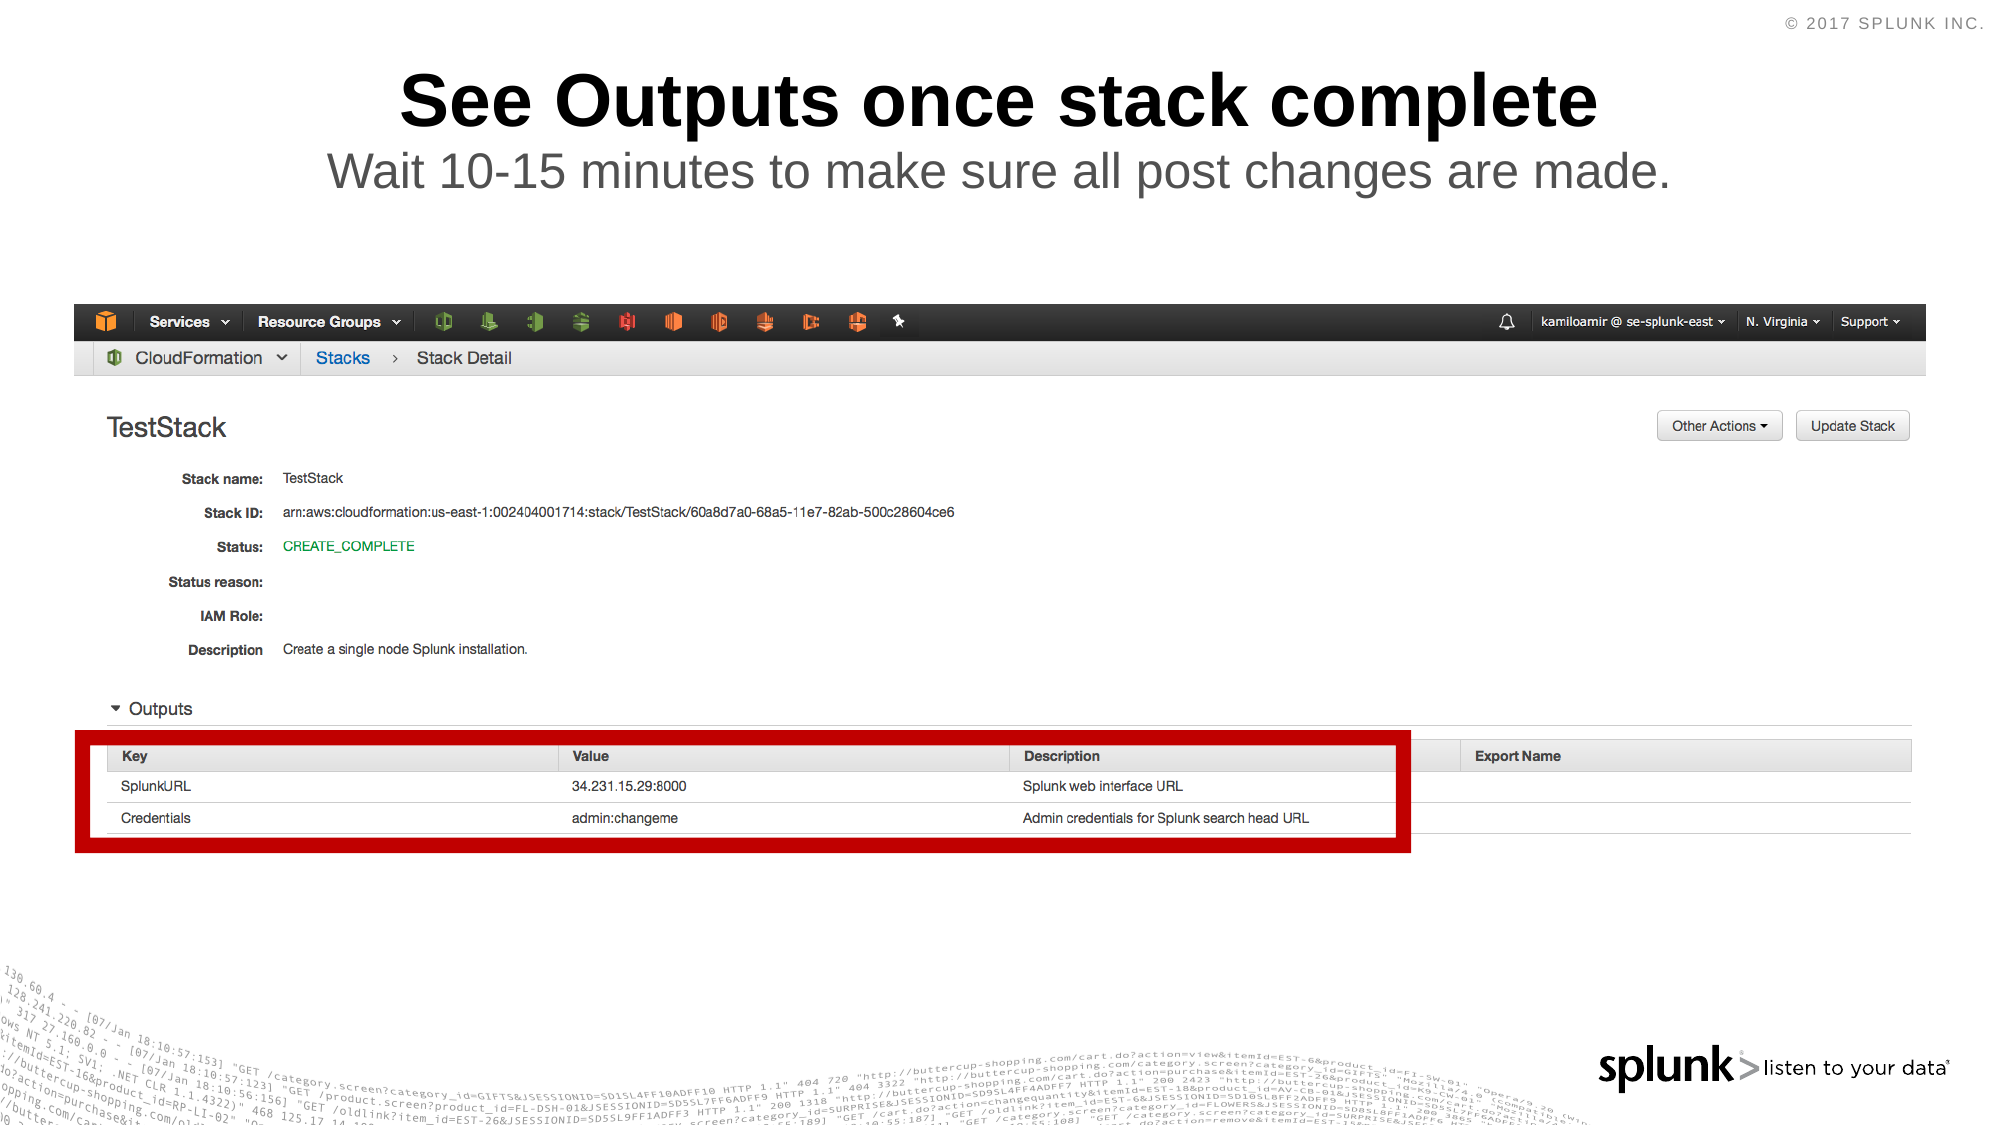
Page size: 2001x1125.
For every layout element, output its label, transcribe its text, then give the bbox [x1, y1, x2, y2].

subtitle Wait 10-15 minutes to make sure all post changes are made. [74, 144, 1926, 190]
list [74, 304, 1926, 875]
picture [0, 0, 2000, 1125]
title See Outputs once stack complete [74, 50, 1926, 124]
